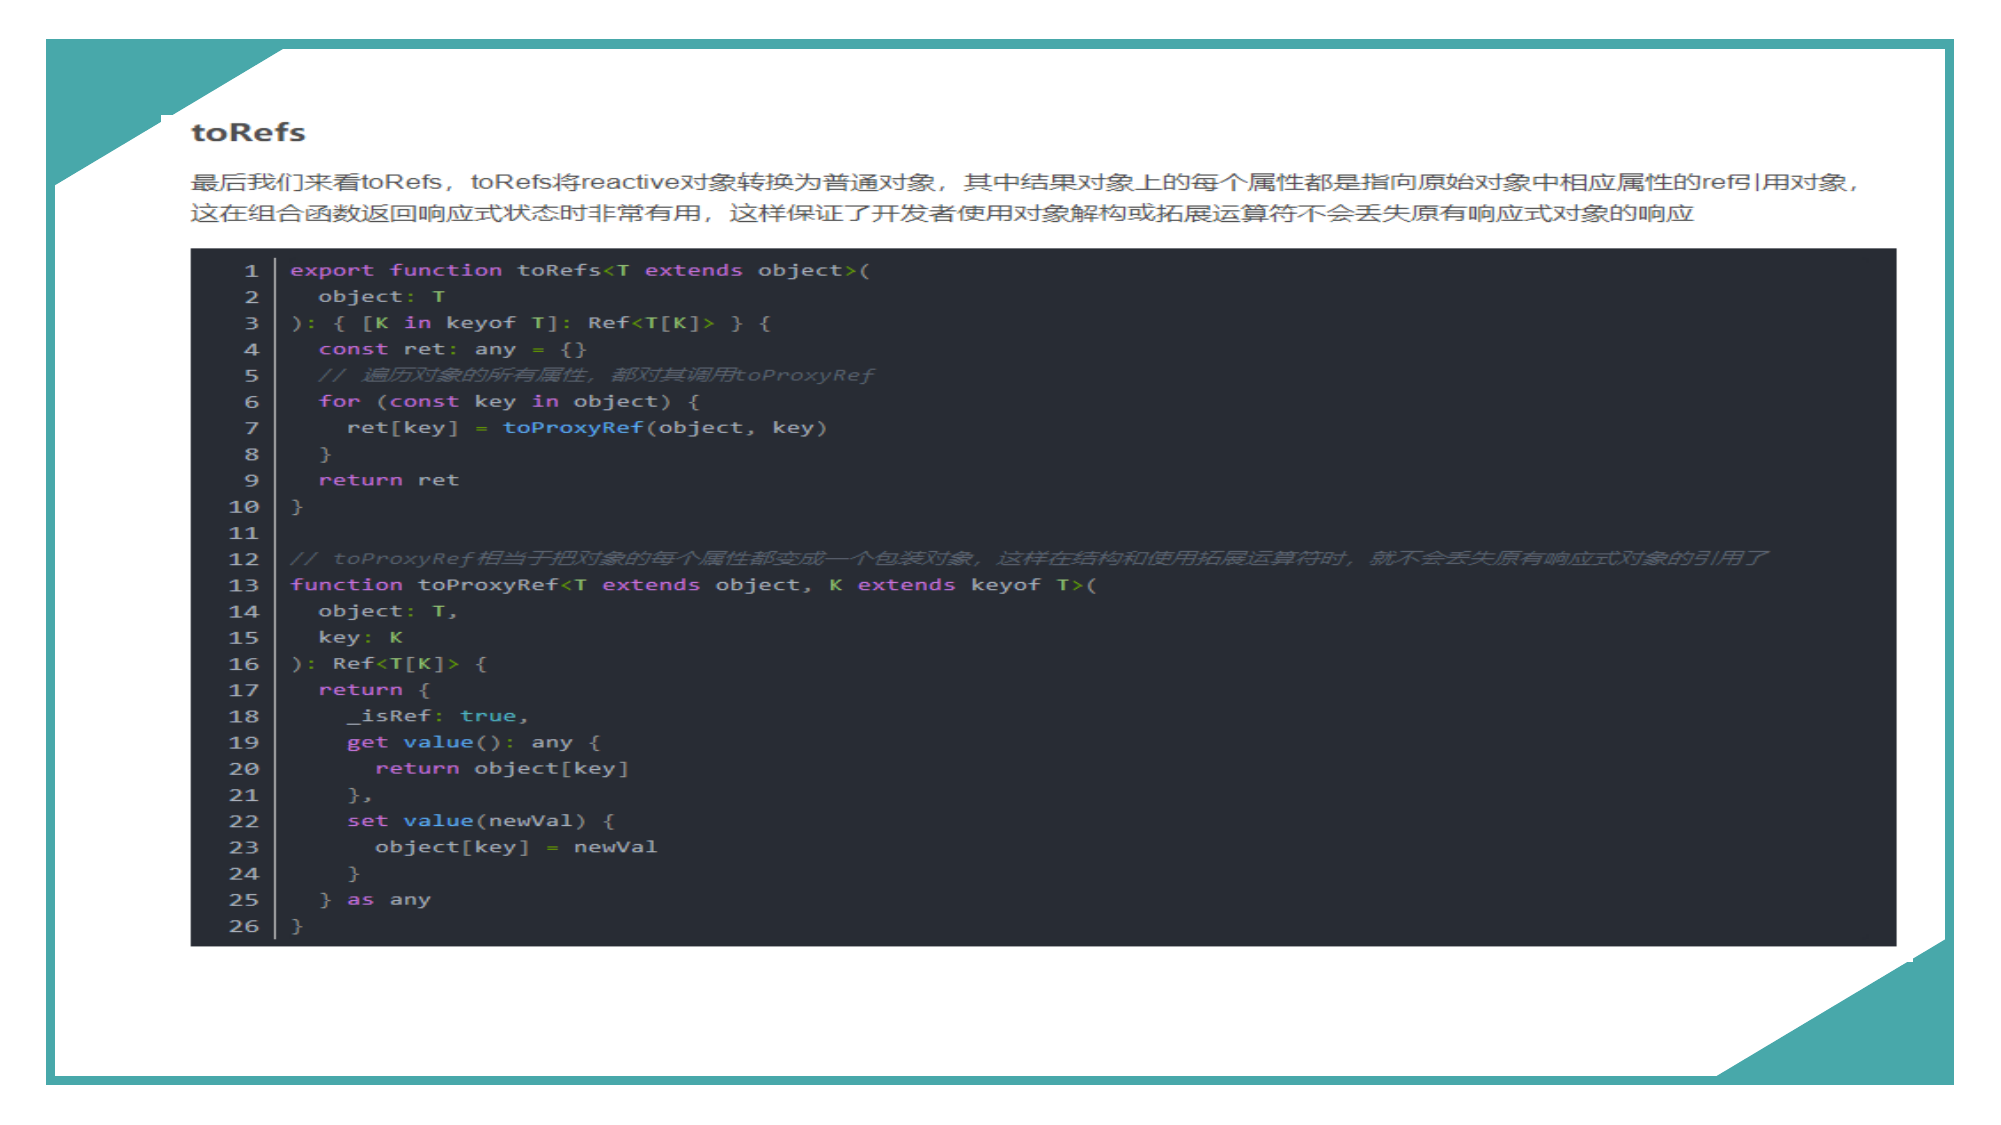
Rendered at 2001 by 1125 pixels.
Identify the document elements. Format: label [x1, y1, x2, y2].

text_box [49, 43, 295, 190]
picture [161, 115, 1913, 962]
text_box [177, 43, 1950, 956]
text_box [1705, 935, 1951, 1082]
text_box [50, 124, 1903, 1082]
